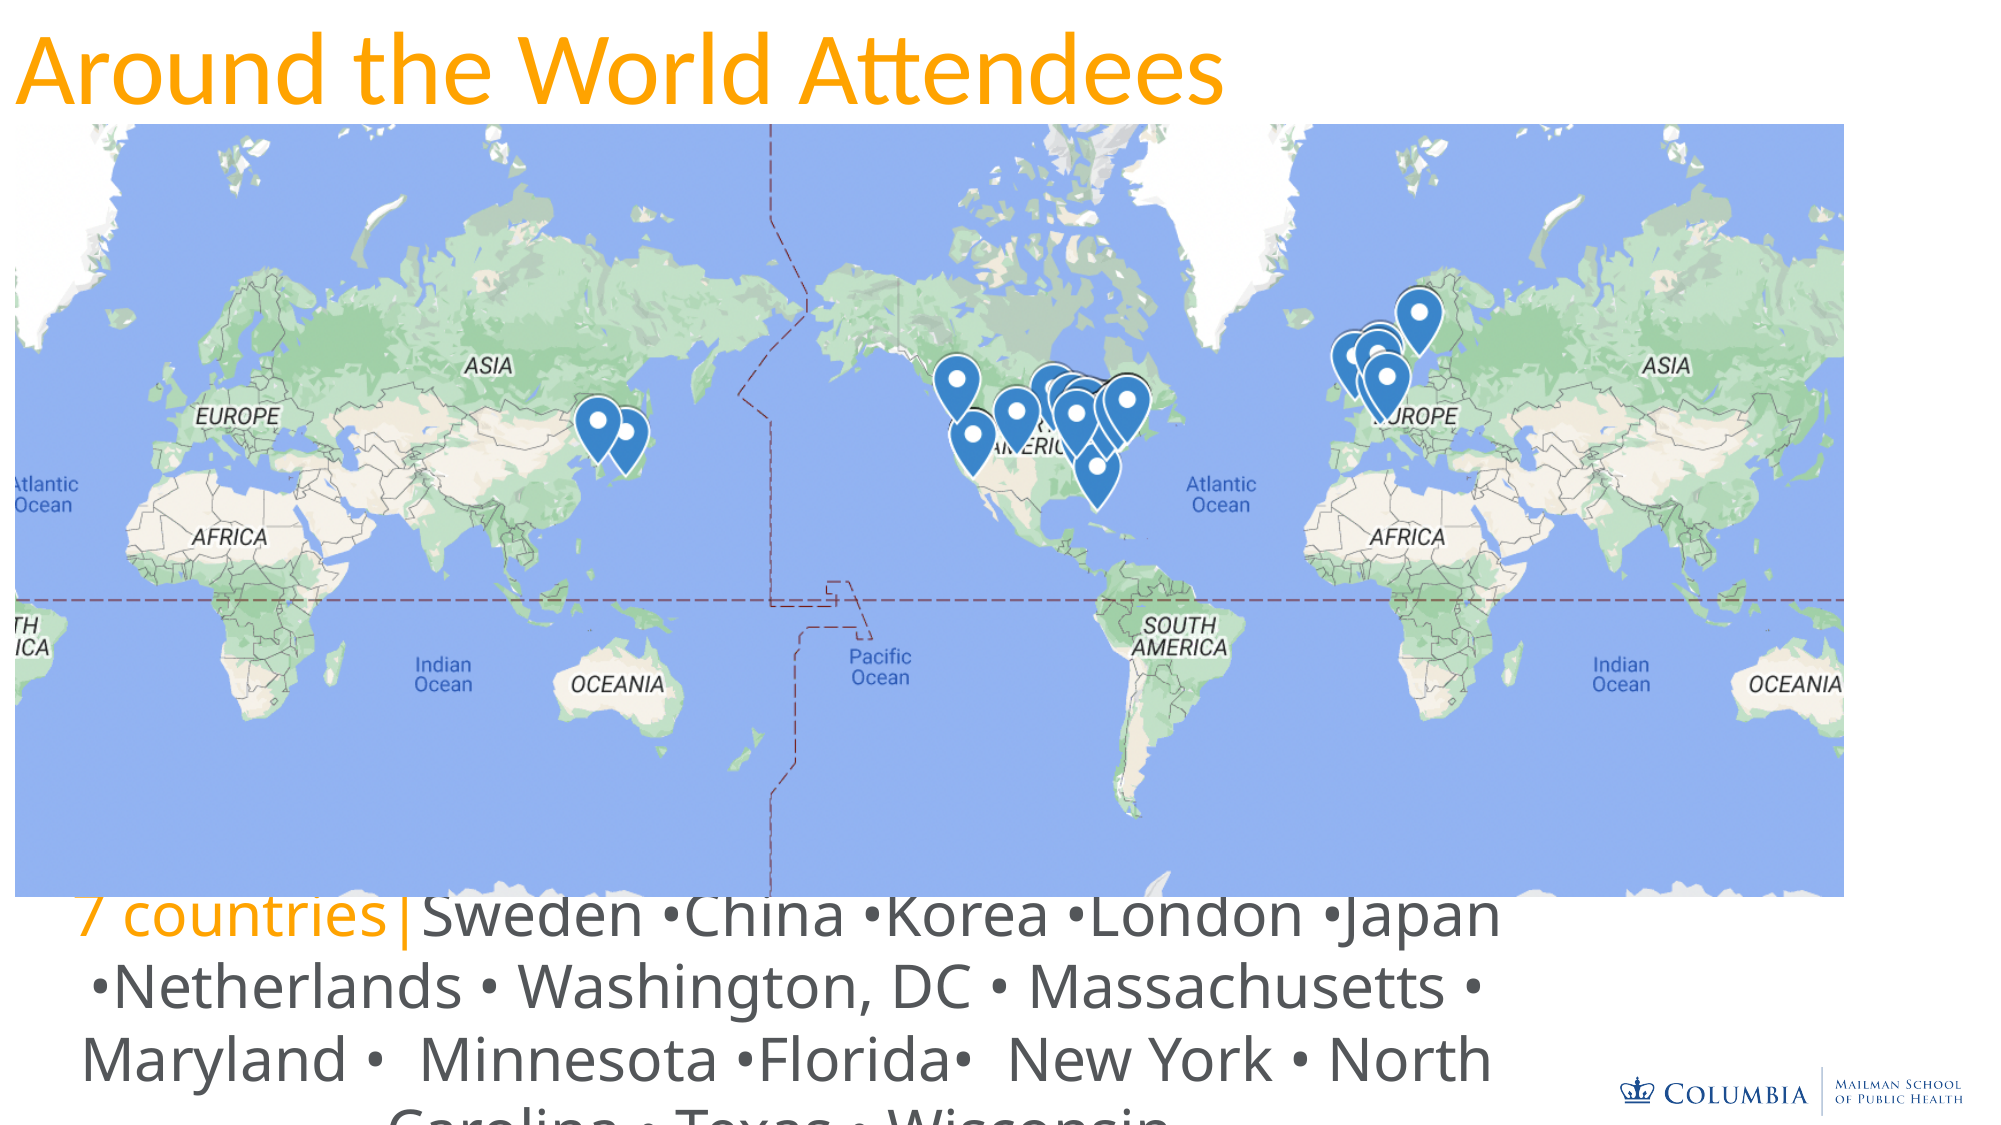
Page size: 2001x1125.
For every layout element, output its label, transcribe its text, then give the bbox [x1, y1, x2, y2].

picture [1620, 1067, 1966, 1116]
picture [14, 123, 1844, 898]
text_box 7 countries|Sweden •China •Korea •London •Japan •Netherlands • Washington, DC • Massachusetts • Maryland • Minnesota •Florida• New York • North Carolina • Texas • Wisconsin [54, 909, 1525, 1125]
title Around the World Attendees [15, 0, 1844, 123]
